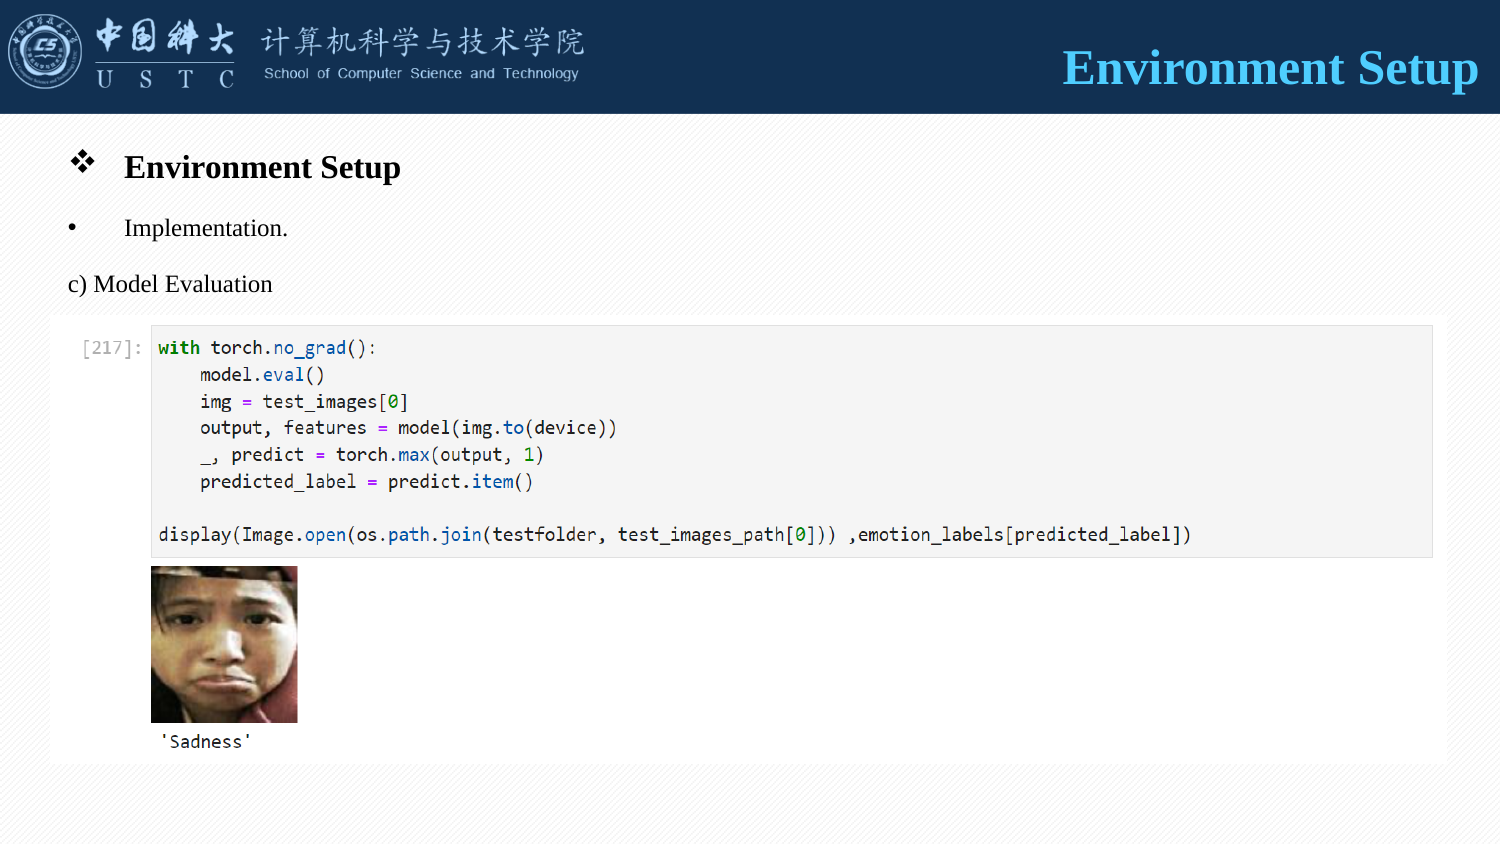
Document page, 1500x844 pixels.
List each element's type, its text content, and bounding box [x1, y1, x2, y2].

text_box Environment Setup [1047, 0, 1500, 102]
picture [0, 114, 1500, 844]
text_box Environment Setup Implementation. c) Model Evaluation [53, 138, 1400, 313]
